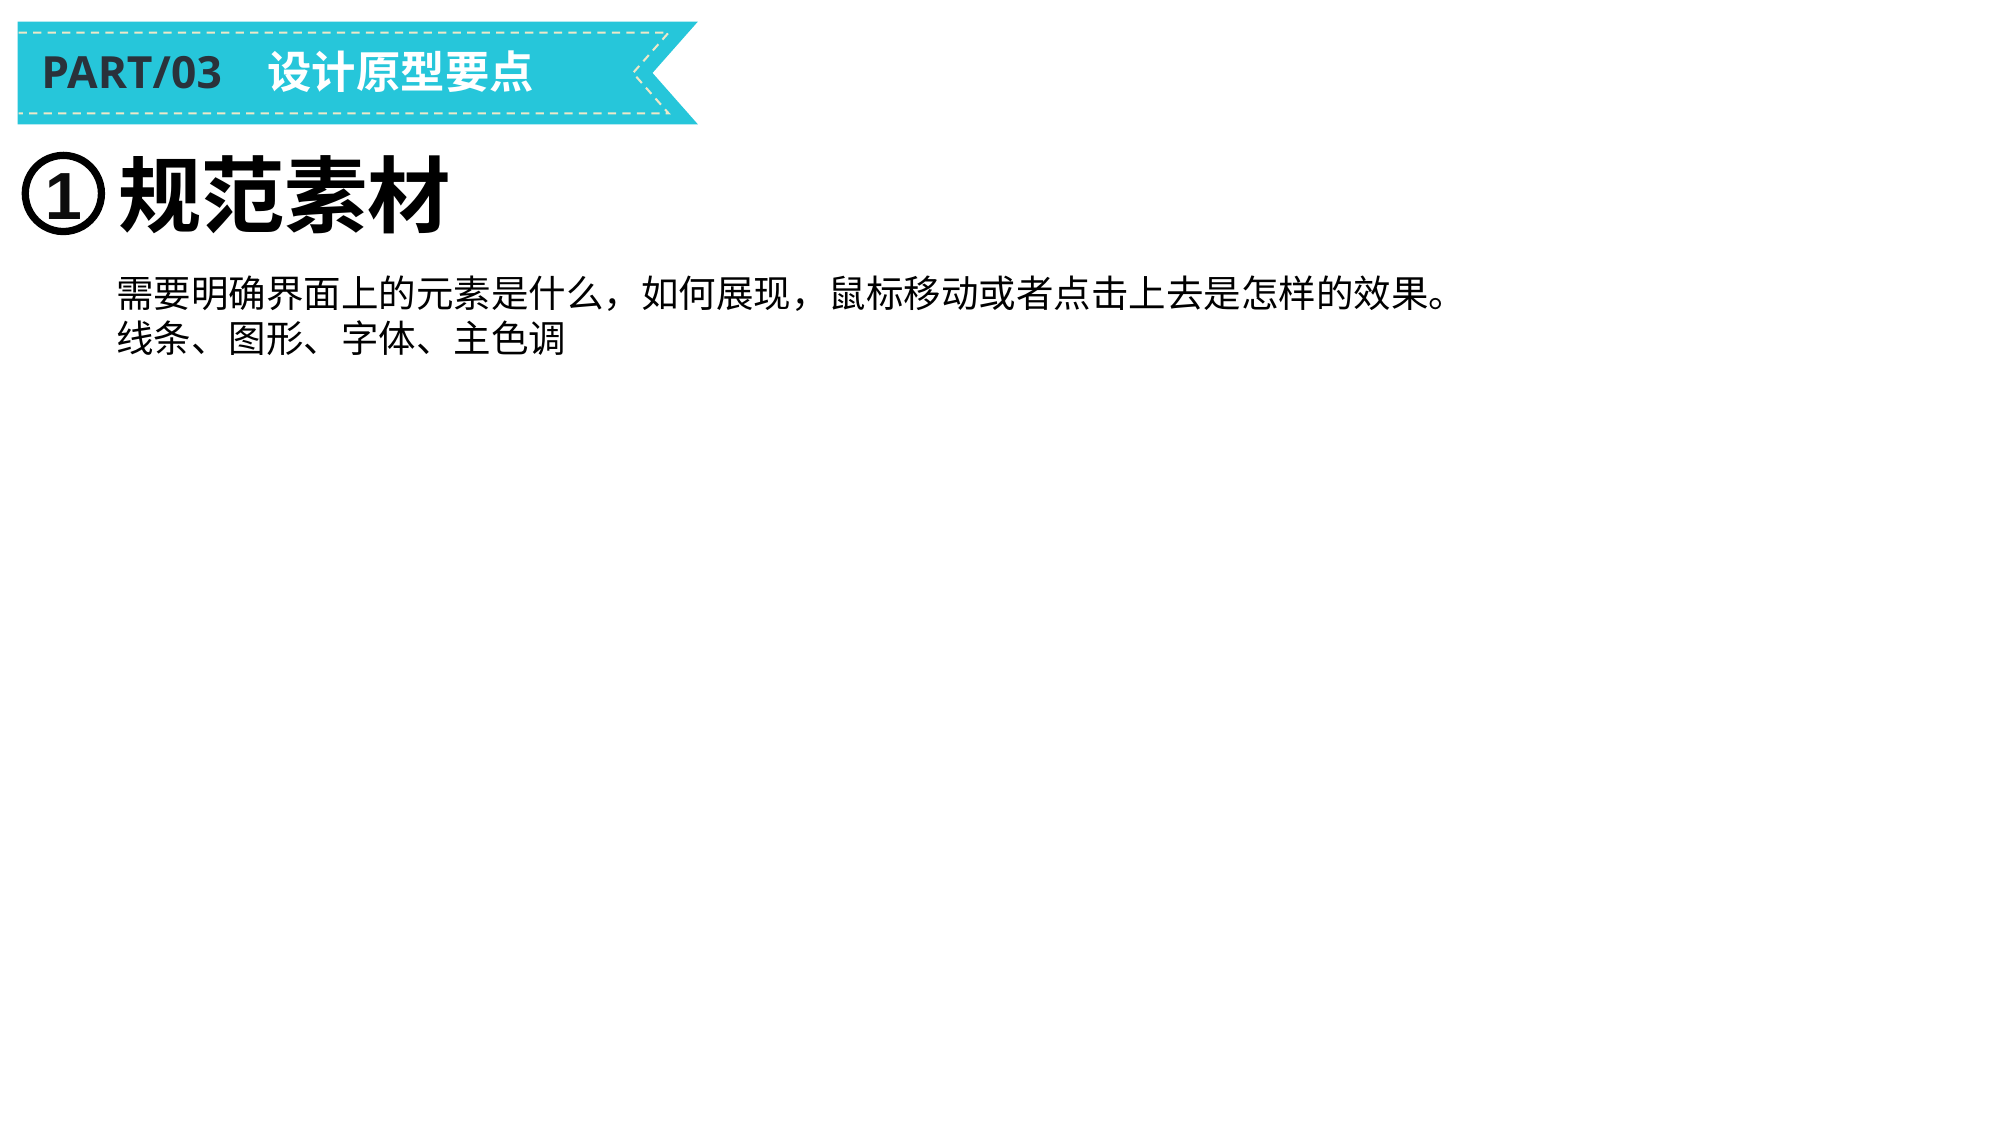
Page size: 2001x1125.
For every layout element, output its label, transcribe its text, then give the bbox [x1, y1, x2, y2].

text_box 规范素材 [103, 135, 467, 251]
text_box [17, 21, 698, 125]
text_box 需要明确界面上的元素是什么，如何展现，鼠标移动或者点击上去是怎样的效果。 线条、图形、字体、主色调 [101, 262, 1602, 368]
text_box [25, 145, 102, 242]
